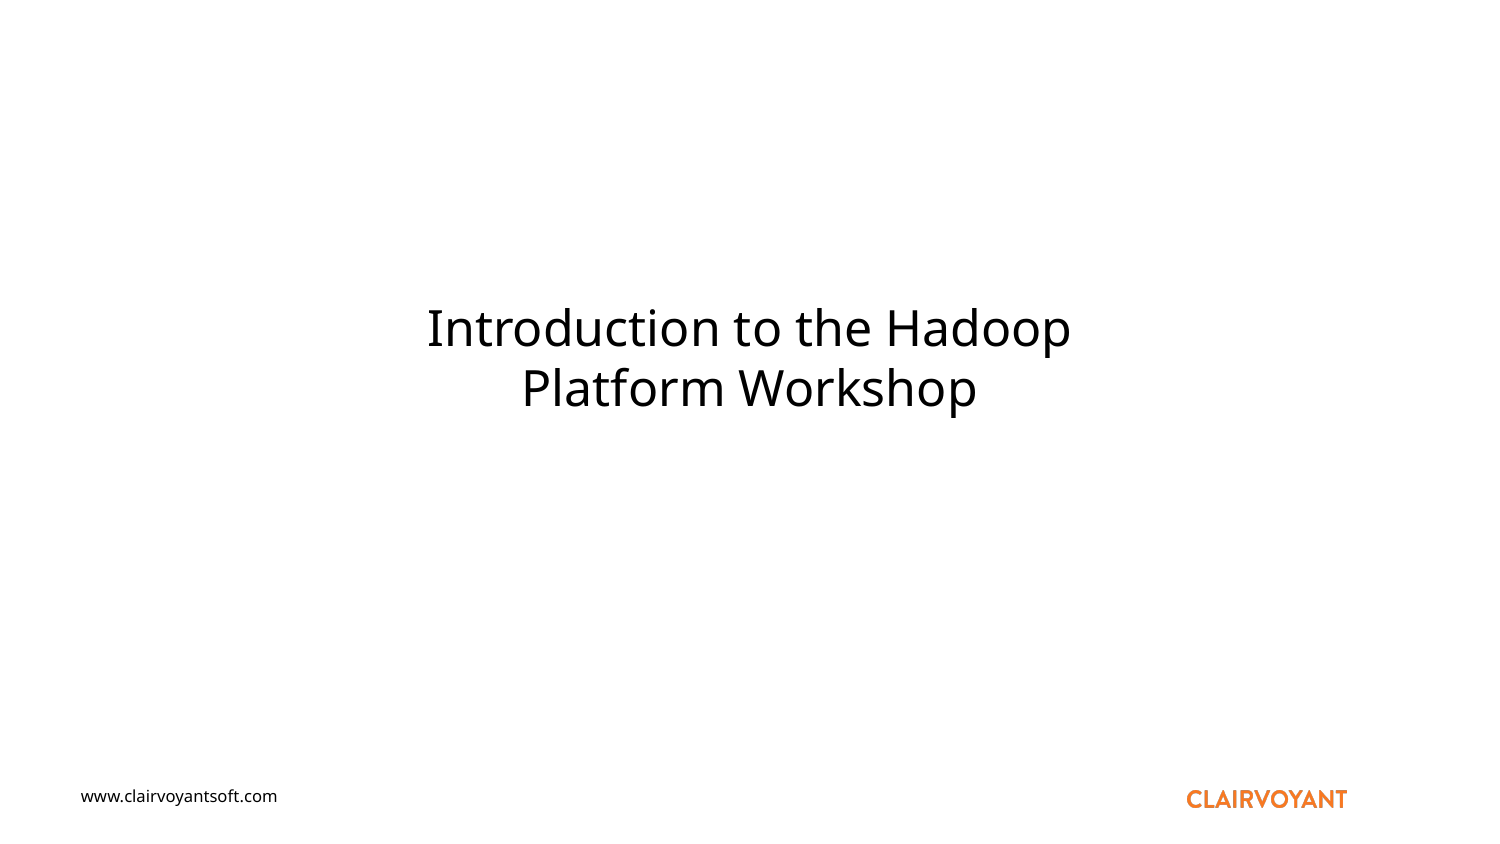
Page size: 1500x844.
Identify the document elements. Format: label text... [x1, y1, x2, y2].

picture [1187, 790, 1347, 808]
title Introduction to the Hadoop Platform Workshop [316, 291, 1184, 422]
